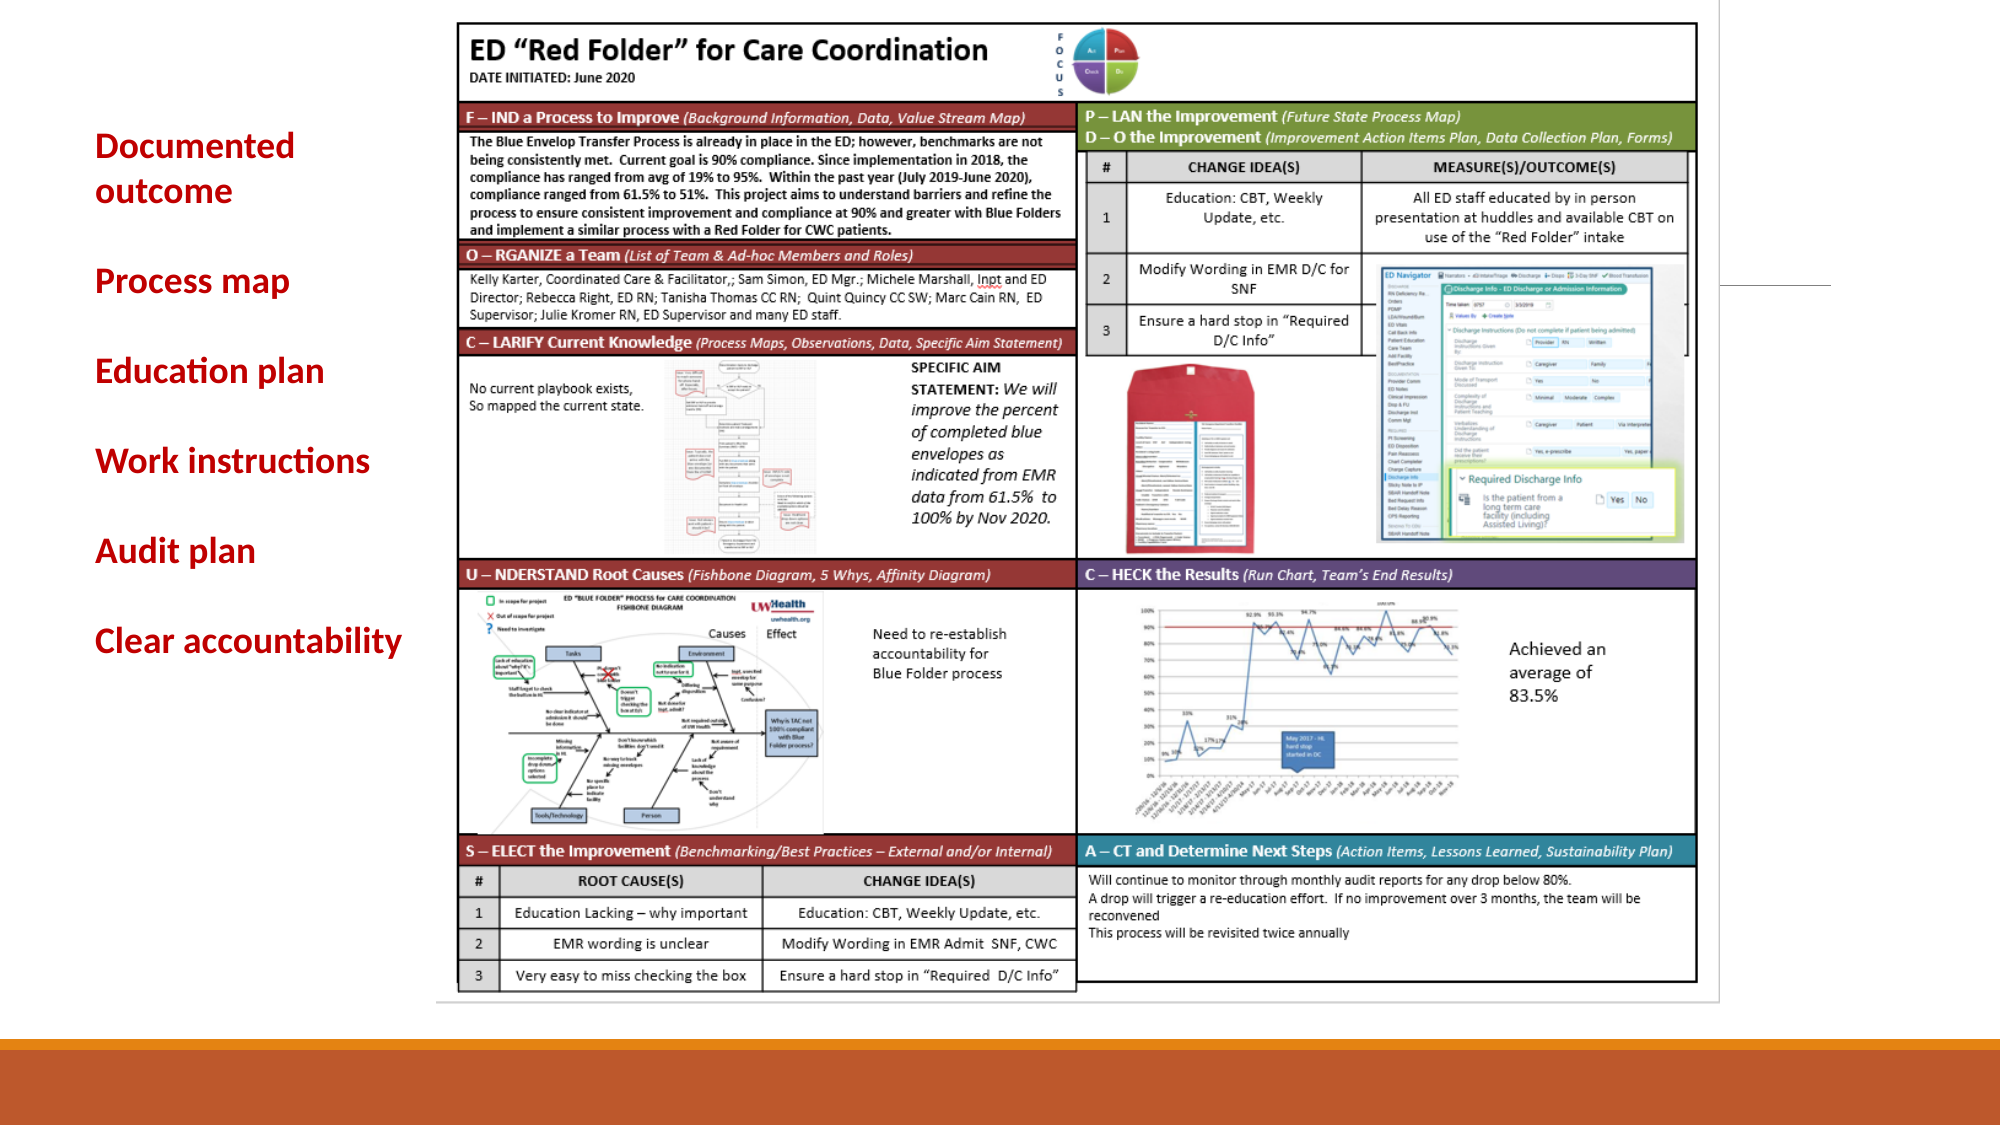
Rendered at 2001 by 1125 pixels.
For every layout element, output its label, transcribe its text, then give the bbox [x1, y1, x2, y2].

picture [435, 0, 1720, 1004]
text_box Documented outcome Process map Education plan Work instructions Audit plan Clear accountability [80, 113, 433, 669]
